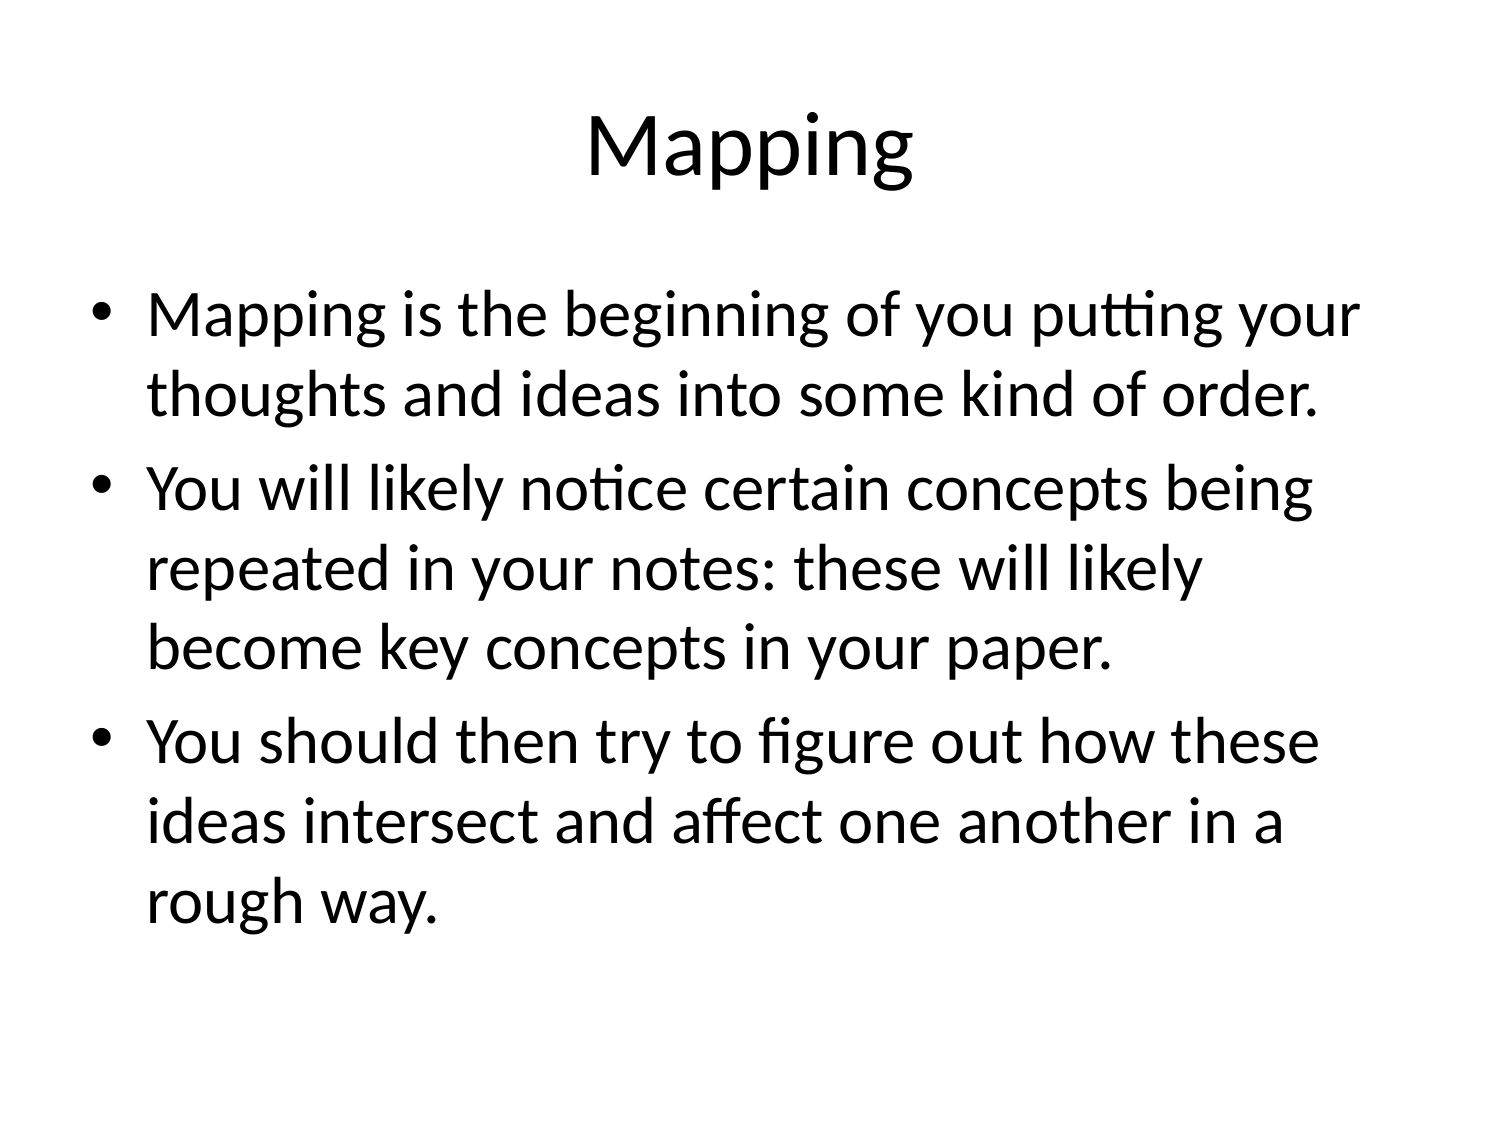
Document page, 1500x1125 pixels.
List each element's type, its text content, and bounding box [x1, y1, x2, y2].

list Mapping is the beginning of you putting your thoughts and ideas into some kind of order. You will likely notice certain concepts being repeated in your notes: these will likely become key concepts in your paper. You should then try to figure out how these ideas intersect and affect one another in a rough way. [75, 262, 1425, 1005]
title Mapping [75, 45, 1425, 233]
